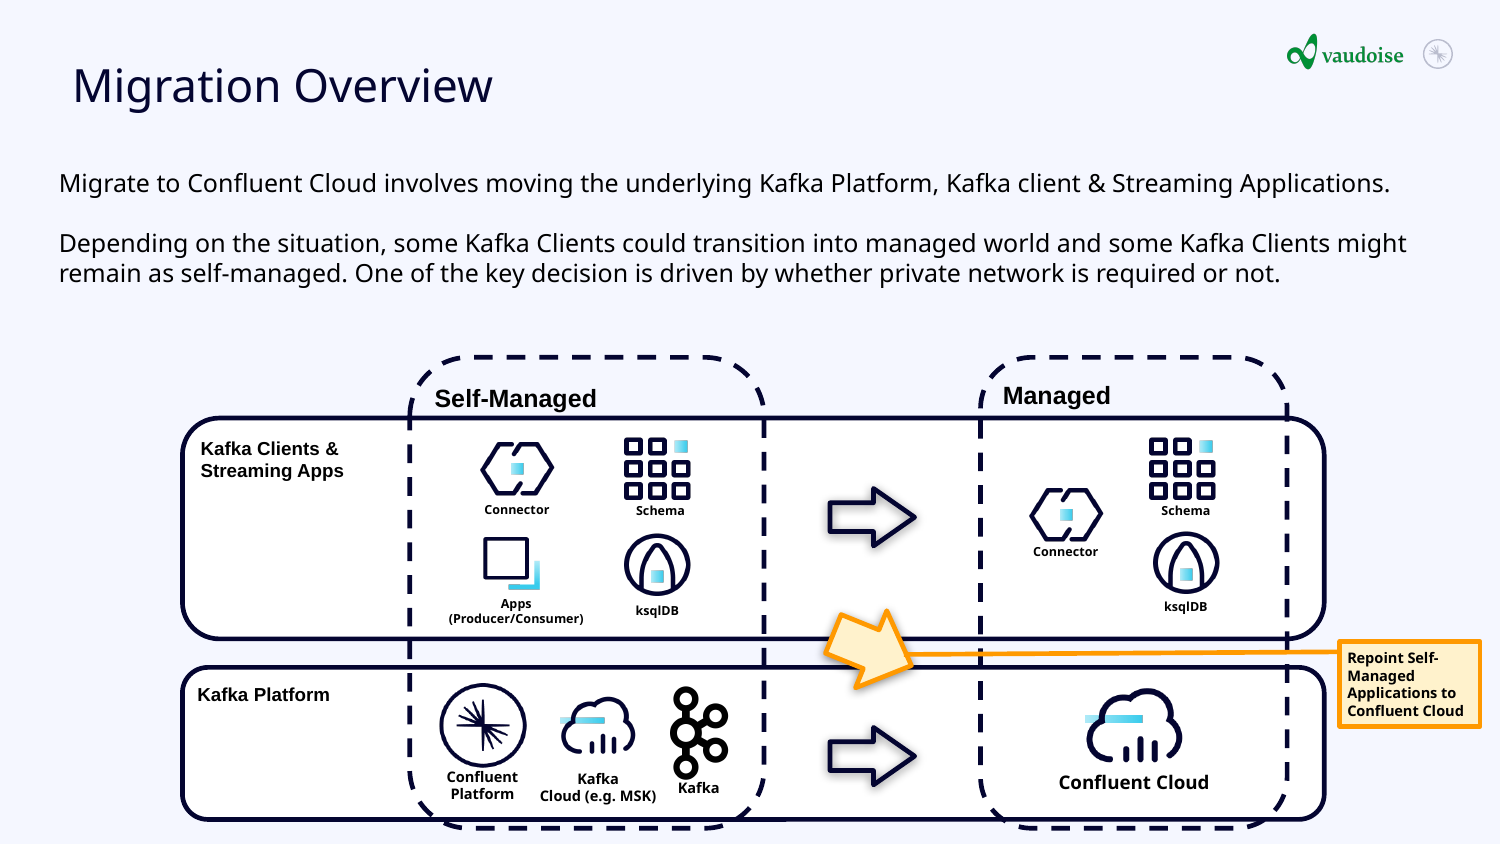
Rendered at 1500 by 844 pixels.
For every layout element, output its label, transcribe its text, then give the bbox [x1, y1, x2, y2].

picture [619, 433, 696, 504]
picture [479, 533, 555, 605]
text_box Kafka Platform [737, 667, 1002, 820]
text_box Confluent Platform [397, 760, 527, 811]
picture [1144, 433, 1221, 504]
text_box [830, 727, 915, 785]
picture [479, 433, 555, 504]
text_box Kafka Clients & Streaming Apps [765, 418, 980, 639]
text_box Kafka Cloud (e.g. MSK) [527, 762, 669, 813]
text_box Managed [980, 357, 1288, 650]
picture [619, 529, 696, 600]
picture [1027, 479, 1104, 550]
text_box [903, 651, 1341, 655]
text_box Confluent Cloud [1031, 763, 1236, 802]
text_box Migrate to Confluent Cloud involves moving the underlying Kafka Platform, Kafka client & Streaming Applications. Depending on the situation, some Kafka Clients could transition into managed world and some Kafka Clients might remain as self-managed. One of the key decision is driven by whether private network is required or not. [51, 160, 1444, 296]
picture [1272, 23, 1418, 80]
picture [643, 677, 755, 789]
picture [560, 688, 636, 762]
text_box Schema [604, 495, 717, 526]
text_box Kafka Clients & Streaming Apps [182, 418, 409, 639]
picture [433, 677, 532, 773]
text_box [830, 488, 915, 546]
text_box Kafka Clients & Streaming Apps [1288, 418, 1325, 639]
text_box Apps (Producer/Consumer) [436, 588, 597, 634]
text_box Connector [461, 494, 573, 525]
text_box [825, 610, 912, 688]
text_box Repoint Self-Managed Applications to Confluent Cloud [1339, 641, 1481, 727]
text_box Managed [980, 663, 1288, 829]
picture [1084, 677, 1183, 773]
text_box Connector [1010, 536, 1122, 567]
text_box Schema [1130, 495, 1242, 526]
text_box ksqlDB [1130, 591, 1242, 622]
title Migration Overview [71, 49, 1348, 120]
text_box Self-Managed [427, 805, 752, 829]
text_box Kafka Platform [1266, 667, 1325, 820]
picture [1148, 526, 1224, 598]
text_box Kafka Platform [182, 667, 437, 820]
text_box Kafka [638, 789, 759, 805]
text_box Self-Managed [409, 357, 765, 794]
text_box ksqlDB [601, 595, 714, 626]
